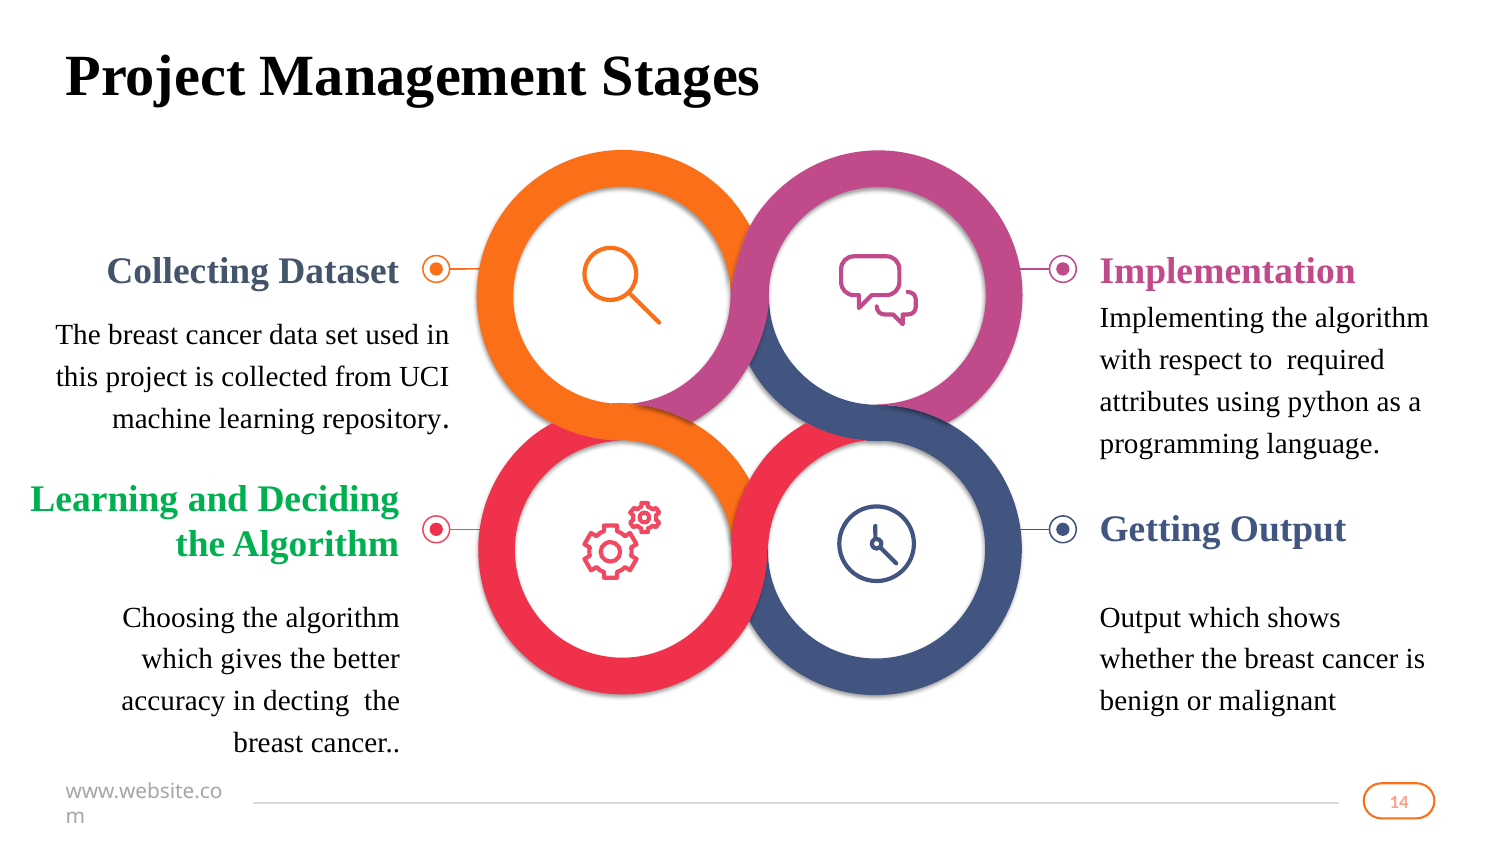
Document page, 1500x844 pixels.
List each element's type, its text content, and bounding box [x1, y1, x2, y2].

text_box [422, 515, 450, 543]
slide_number 14 [1384, 790, 1414, 812]
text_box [839, 506, 914, 582]
text_box Implementation [1099, 246, 1435, 292]
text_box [1049, 515, 1077, 543]
text_box Getting Output [1099, 504, 1435, 550]
text_box Choosing the algorithm which gives the better accuracy in decting the breast cancer.. [65, 590, 401, 759]
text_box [584, 247, 660, 323]
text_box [841, 256, 916, 325]
text_box Learning and Deciding the Algorithm [28, 474, 400, 565]
text_box Collecting Dataset [65, 246, 400, 292]
text_box The breast cancer data set used in this project is collected from UCI machine learning repository. [35, 308, 450, 434]
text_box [462, 133, 1039, 711]
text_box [422, 255, 450, 283]
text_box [1049, 255, 1077, 283]
text_box Implementing the algorithm with respect to required attributes using python as a programming language. [1099, 292, 1435, 460]
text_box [584, 502, 660, 578]
text_box Output which shows whether the breast cancer is benign or malignant [1099, 590, 1435, 717]
title Project Management Stages [65, 44, 1435, 111]
